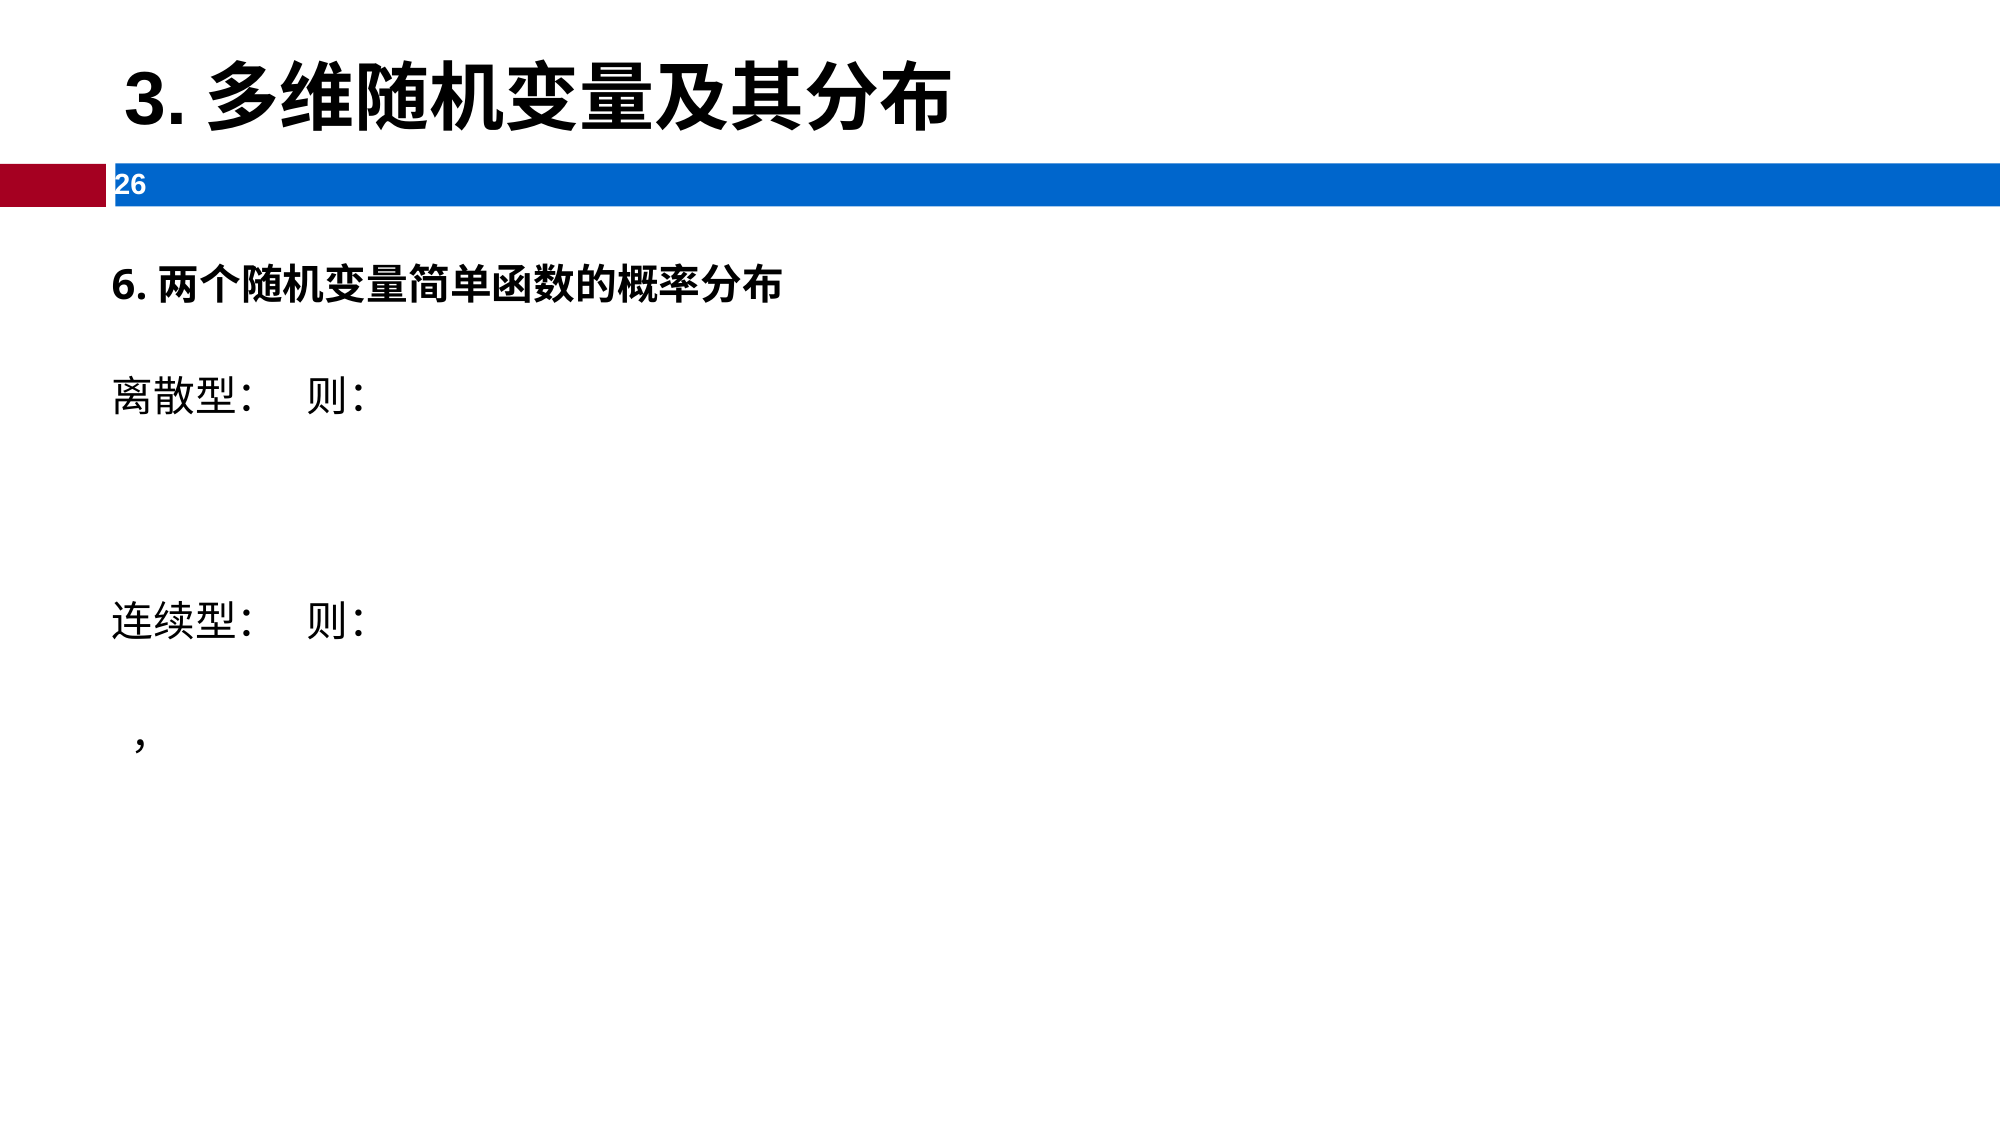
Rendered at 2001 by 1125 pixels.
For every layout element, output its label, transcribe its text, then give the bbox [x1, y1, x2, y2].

title 3.多维随机变量及其分布 [109, 38, 1056, 150]
